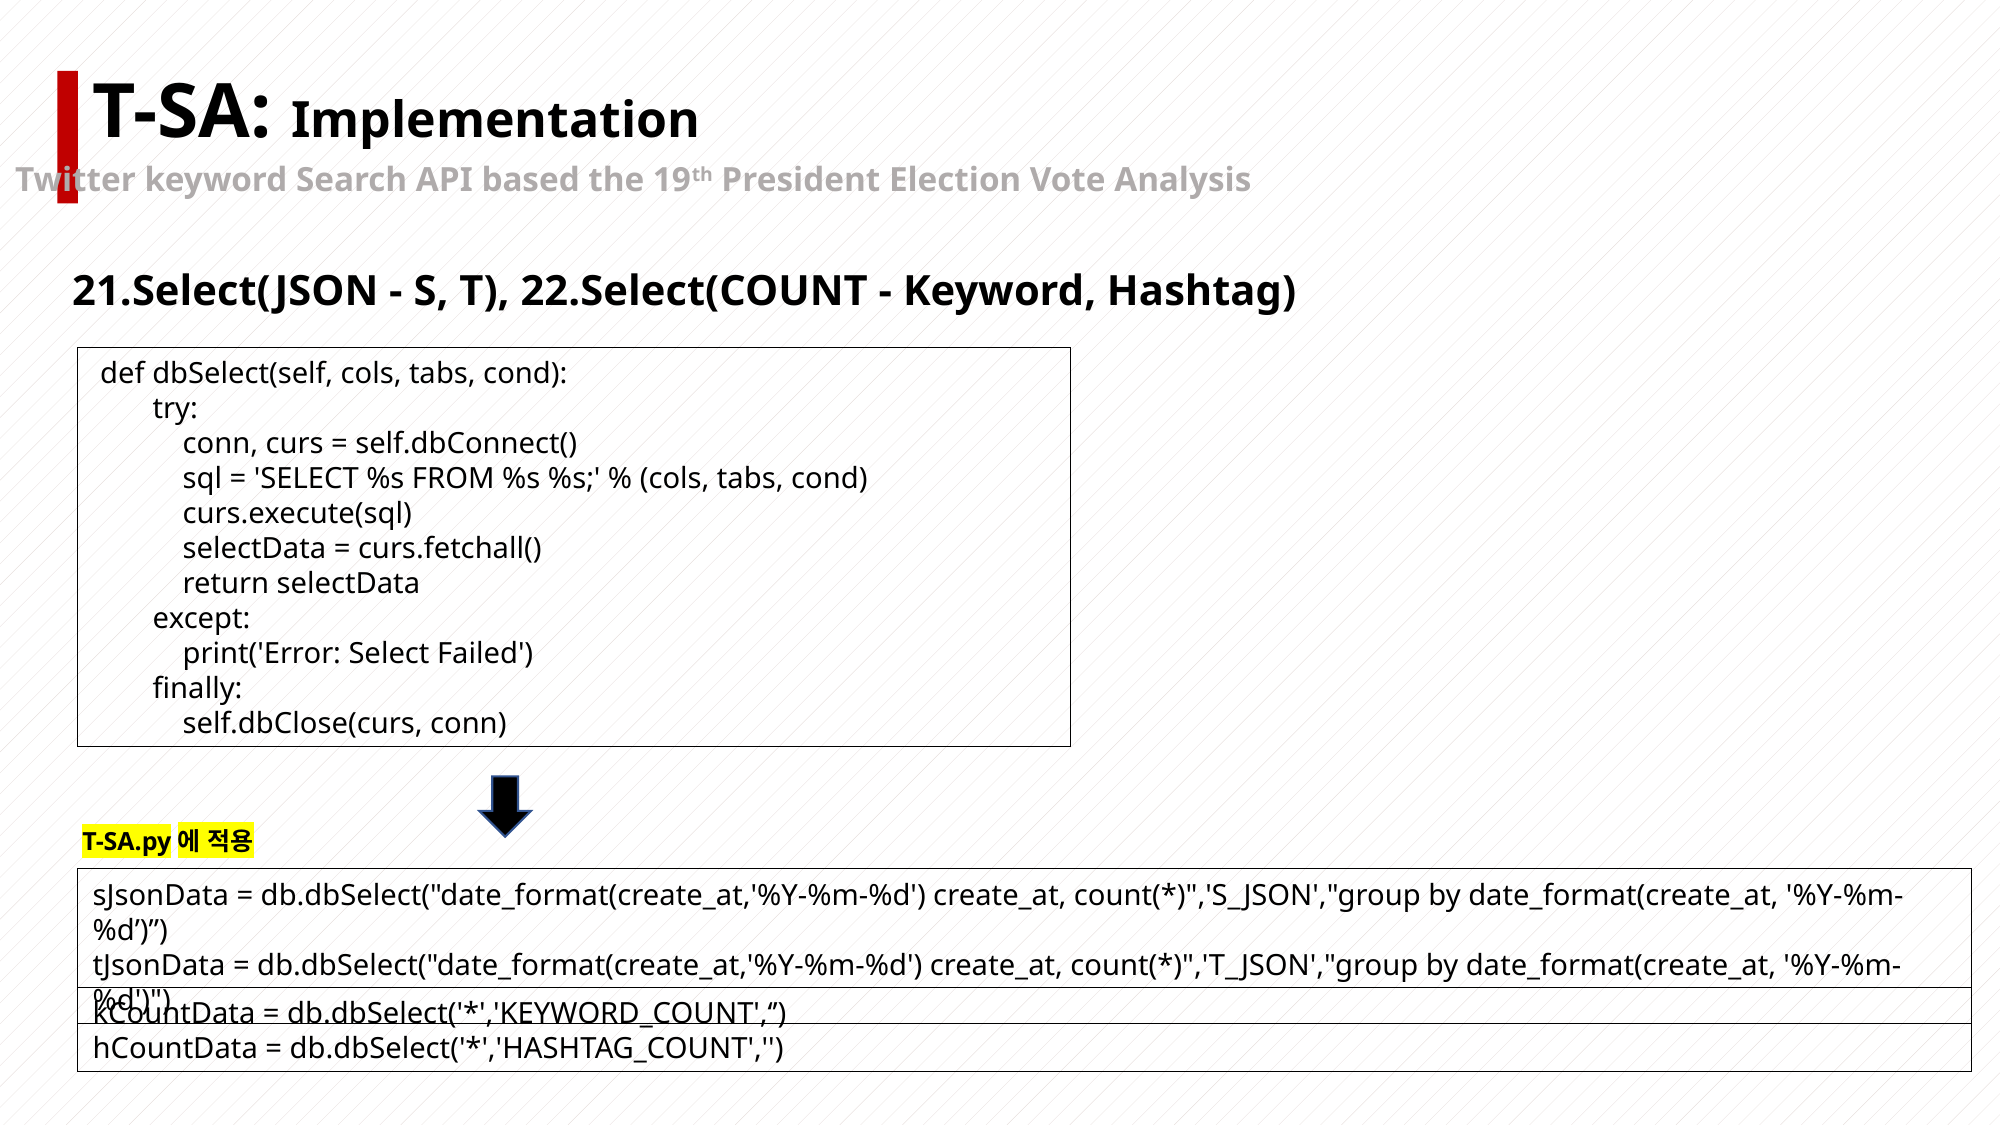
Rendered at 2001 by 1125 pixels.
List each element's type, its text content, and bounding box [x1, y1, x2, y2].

text_box def dbSelect(self, cols, tabs, cond): try: conn, curs = self.dbConnect() sql = 'SELECT %s FROM %s %s;' % (cols, tabs, cond) curs.execute(sql) selectData = curs.fetchall() return selectData except: print('Error: Select Failed') finally: self.dbClose(curs, conn) [77, 347, 1071, 747]
text_box Twitter keyword Search API based the 19th President Election Vote Analysis [0, 150, 1268, 205]
text_box T-SA: Implementation [77, 54, 1231, 150]
text_box kCountData = db.dbSelect('*','KEYWORD_COUNT',‘’) hCountData = db.dbSelect('*','HASHTAG_COUNT','') [77, 987, 1972, 1072]
text_box sJsonData = db.dbSelect("date_format(create_at,'%Y-%m-%d') create_at, count(*)",'S_JSON',"group by date_format(create_at, '%Y-%m-%d’)”) tJsonData = db.dbSelect("date_format(create_at,'%Y-%m-%d') create_at, count(*)",'T_JSON',"group by date_format(create_at, '%Y-%m-%d')") [77, 868, 1972, 987]
text_box [476, 775, 534, 839]
text_box [56, 70, 77, 150]
text_box 21.Select(JSON - S, T), 22.Select(COUNT - Keyword, Hashtag) [57, 256, 1826, 321]
text_box T-SA.py에 적용 [67, 818, 277, 863]
